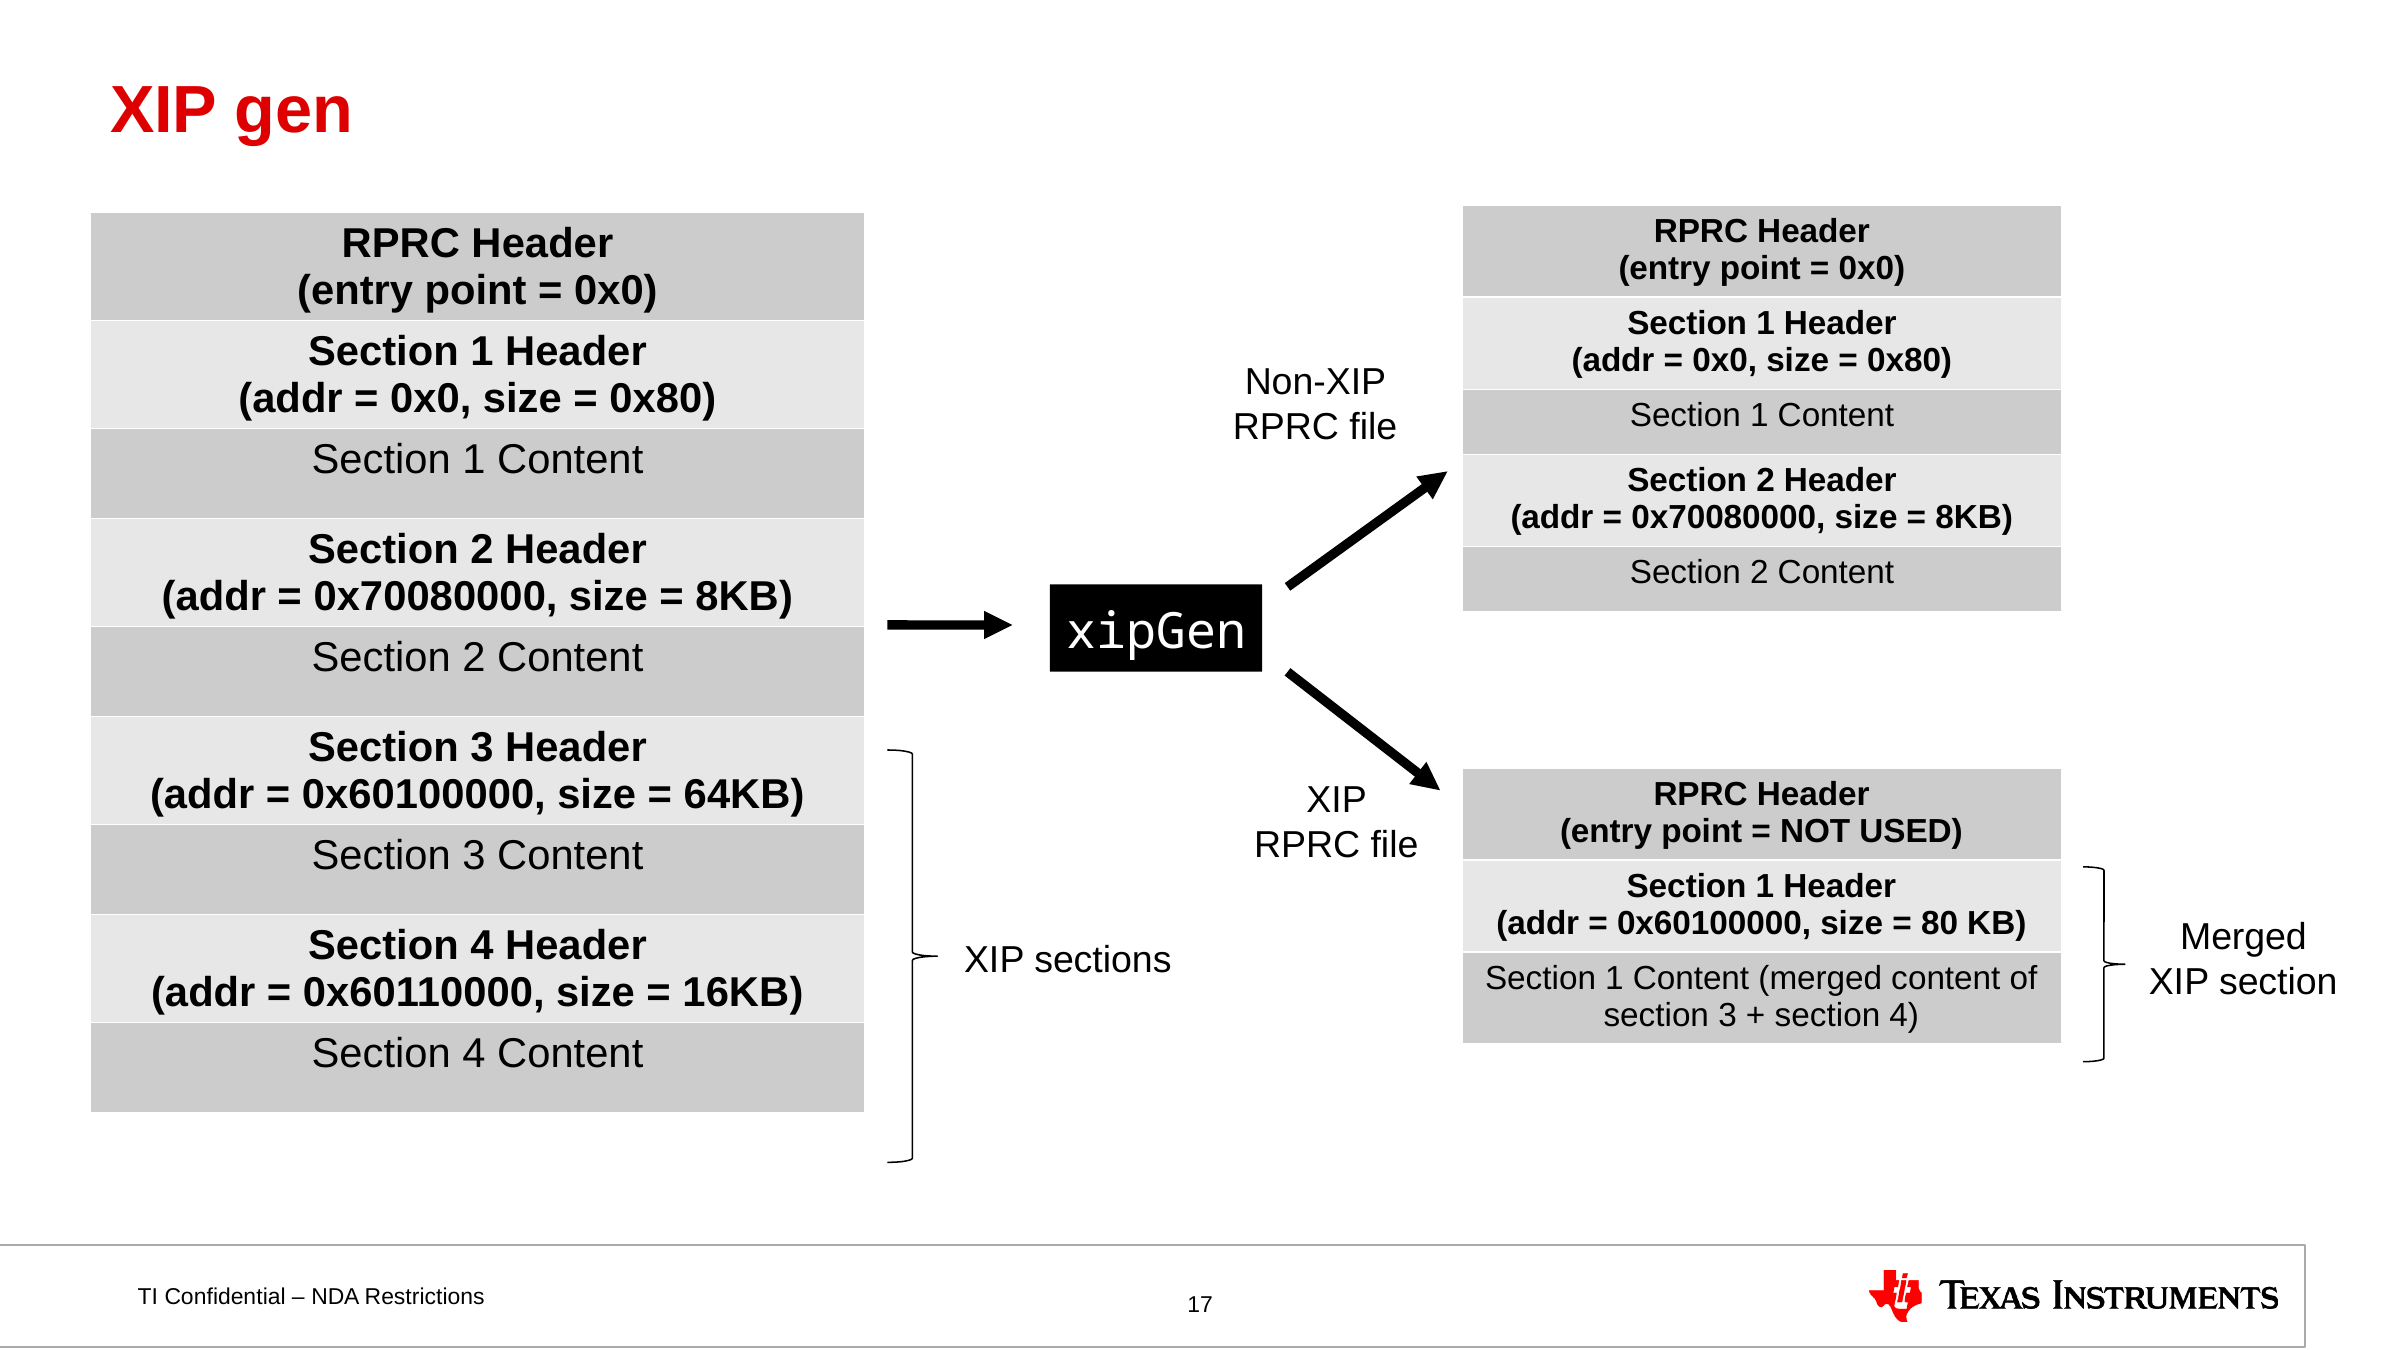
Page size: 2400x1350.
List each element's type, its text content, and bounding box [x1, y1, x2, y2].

table_cell Section 2 Content [1463, 547, 2061, 611]
table_cell Section 1 Content (merged content of section 3 + section 4) [1463, 953, 2061, 1043]
text_box Merged XIP section [2134, 904, 2353, 1010]
table_cell Section 1 Header (addr = 0x0, size = 0x80) [91, 321, 864, 428]
text_box [887, 749, 939, 1164]
text_box XIP RPRC file [1236, 767, 1437, 873]
table_cell Section 3 Content [91, 825, 864, 914]
text_box XIP gen [89, 44, 2190, 180]
text_box [1287, 671, 1412, 767]
table_cell Section 1 Header (addr = 0x60100000, size = 80 KB) [1463, 861, 2061, 951]
text_box Non-XIP RPRC file [1190, 349, 1440, 455]
table_cell Section 4 Content [91, 1023, 864, 1112]
table_cell Section 2 Header (addr = 0x70080000, size = 8KB) [1463, 455, 2061, 546]
text_box XIP sections [949, 927, 1187, 987]
text_box xipGen [1048, 582, 1264, 674]
table_header RPRC Header (entry point = 0x0) [1463, 206, 2061, 296]
table_cell Section 4 Header (addr = 0x60110000, size = 16KB) [91, 915, 864, 1022]
table_cell Section 1 Content [1463, 390, 2061, 454]
table_cell Section 1 Content [91, 429, 864, 518]
table_header RPRC Header (entry point = NOT USED) [1463, 769, 2061, 859]
text_box 17 [920, 1279, 1480, 1320]
table_cell Section 1 Header (addr = 0x0, size = 0x80) [1463, 298, 2061, 389]
text_box [2083, 866, 2126, 1063]
picture [1869, 1270, 2278, 1322]
table_cell Section 2 Header (addr = 0x70080000, size = 8KB) [91, 519, 864, 626]
table_header RPRC Header (entry point = 0x0) [91, 213, 864, 320]
table_cell Section 2 Content [91, 627, 864, 716]
table_cell Section 3 Header (addr = 0x60100000, size = 64KB) [91, 717, 864, 824]
text_box [1287, 471, 1448, 588]
text_box [887, 618, 1013, 632]
